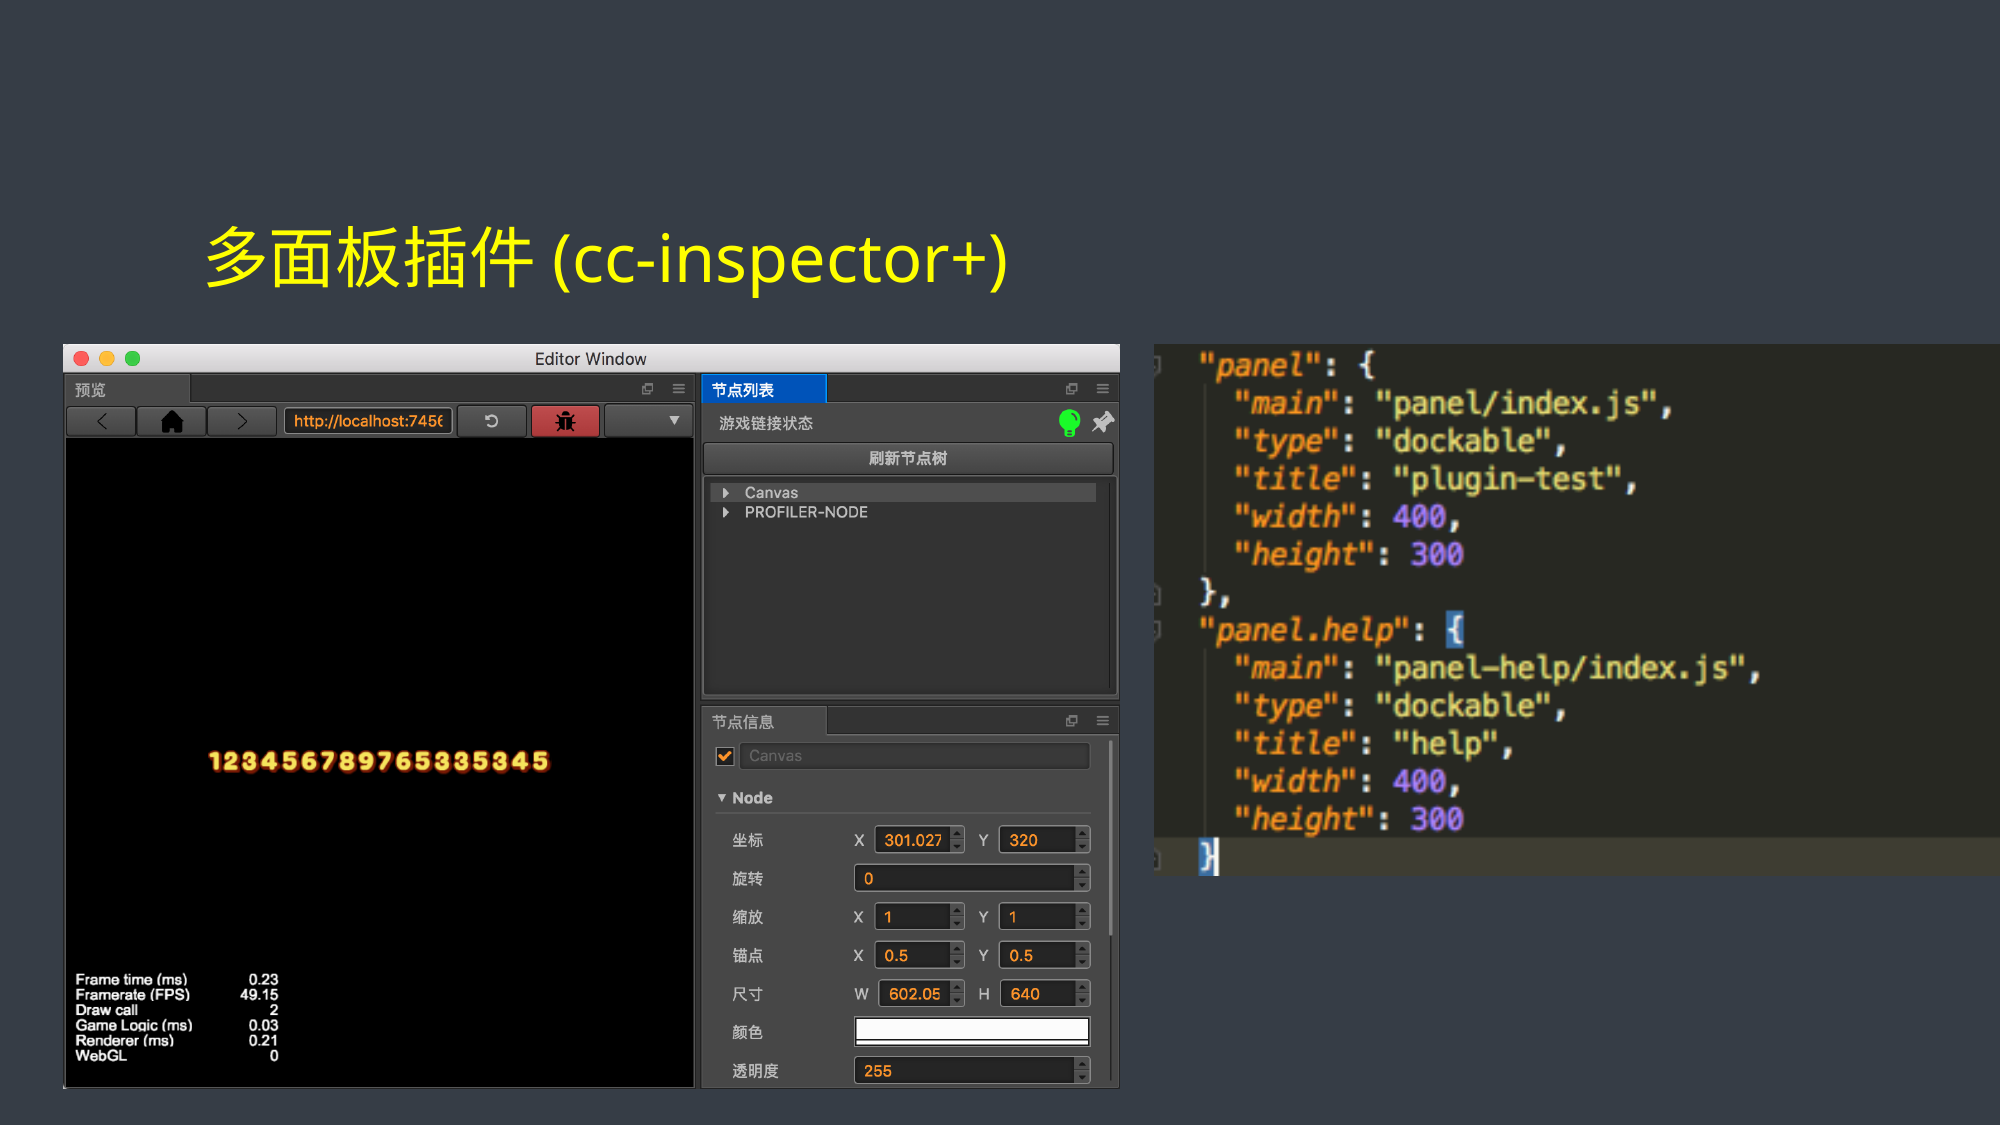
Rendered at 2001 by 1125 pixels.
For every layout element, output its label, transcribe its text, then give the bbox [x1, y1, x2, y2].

picture [1154, 344, 2000, 876]
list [62, 344, 1120, 1089]
title 多面板插件(cc-inspector+) [187, 99, 1813, 413]
